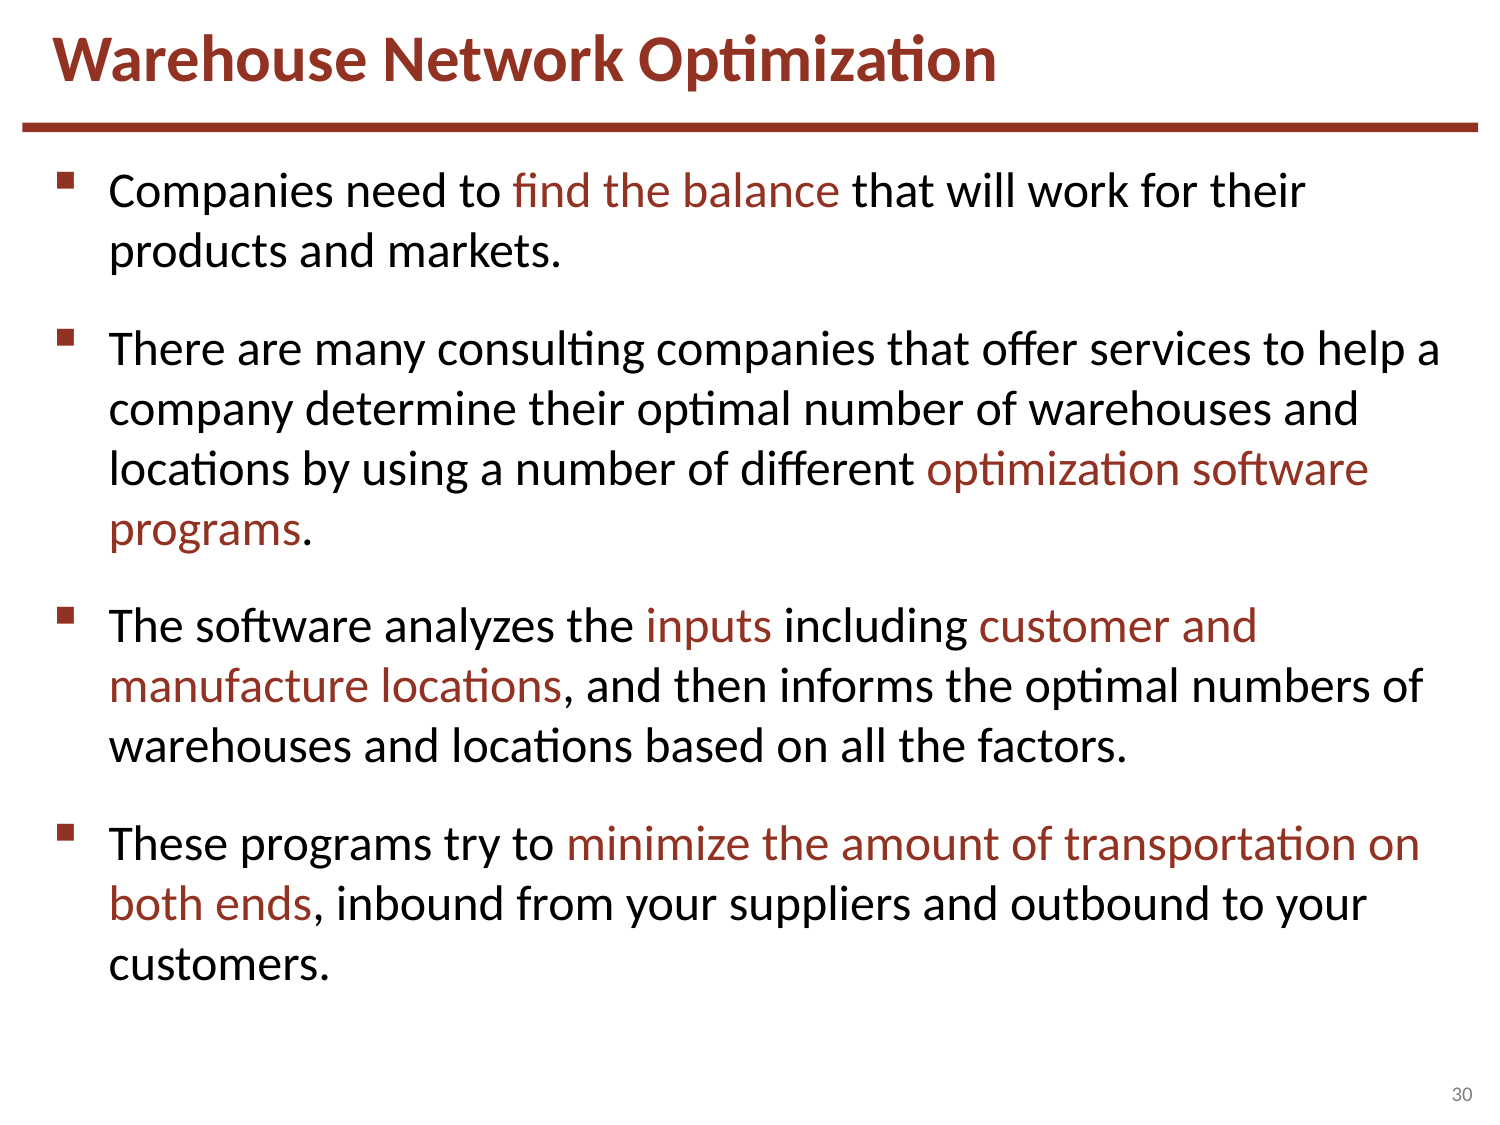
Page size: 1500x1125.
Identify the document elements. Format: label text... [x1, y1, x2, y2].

slide_number 30 [1451, 1079, 1484, 1108]
text_box Companies need to find the balance that will work for their products and markets. There are many consulting companies that offer services to help a company determine their optimal number of warehouses and locations by using a number of different optimization software programs. The software analyzes the inputs including customer and manufacture locations, and then informs the optimal numbers of warehouses and locations based on all the factors. These programs try to minimize the amount of transportation on both ends, inbound from your suppliers and outbound to your customers. [37, 149, 1463, 998]
title Warehouse Network Optimization [37, 0, 1189, 149]
